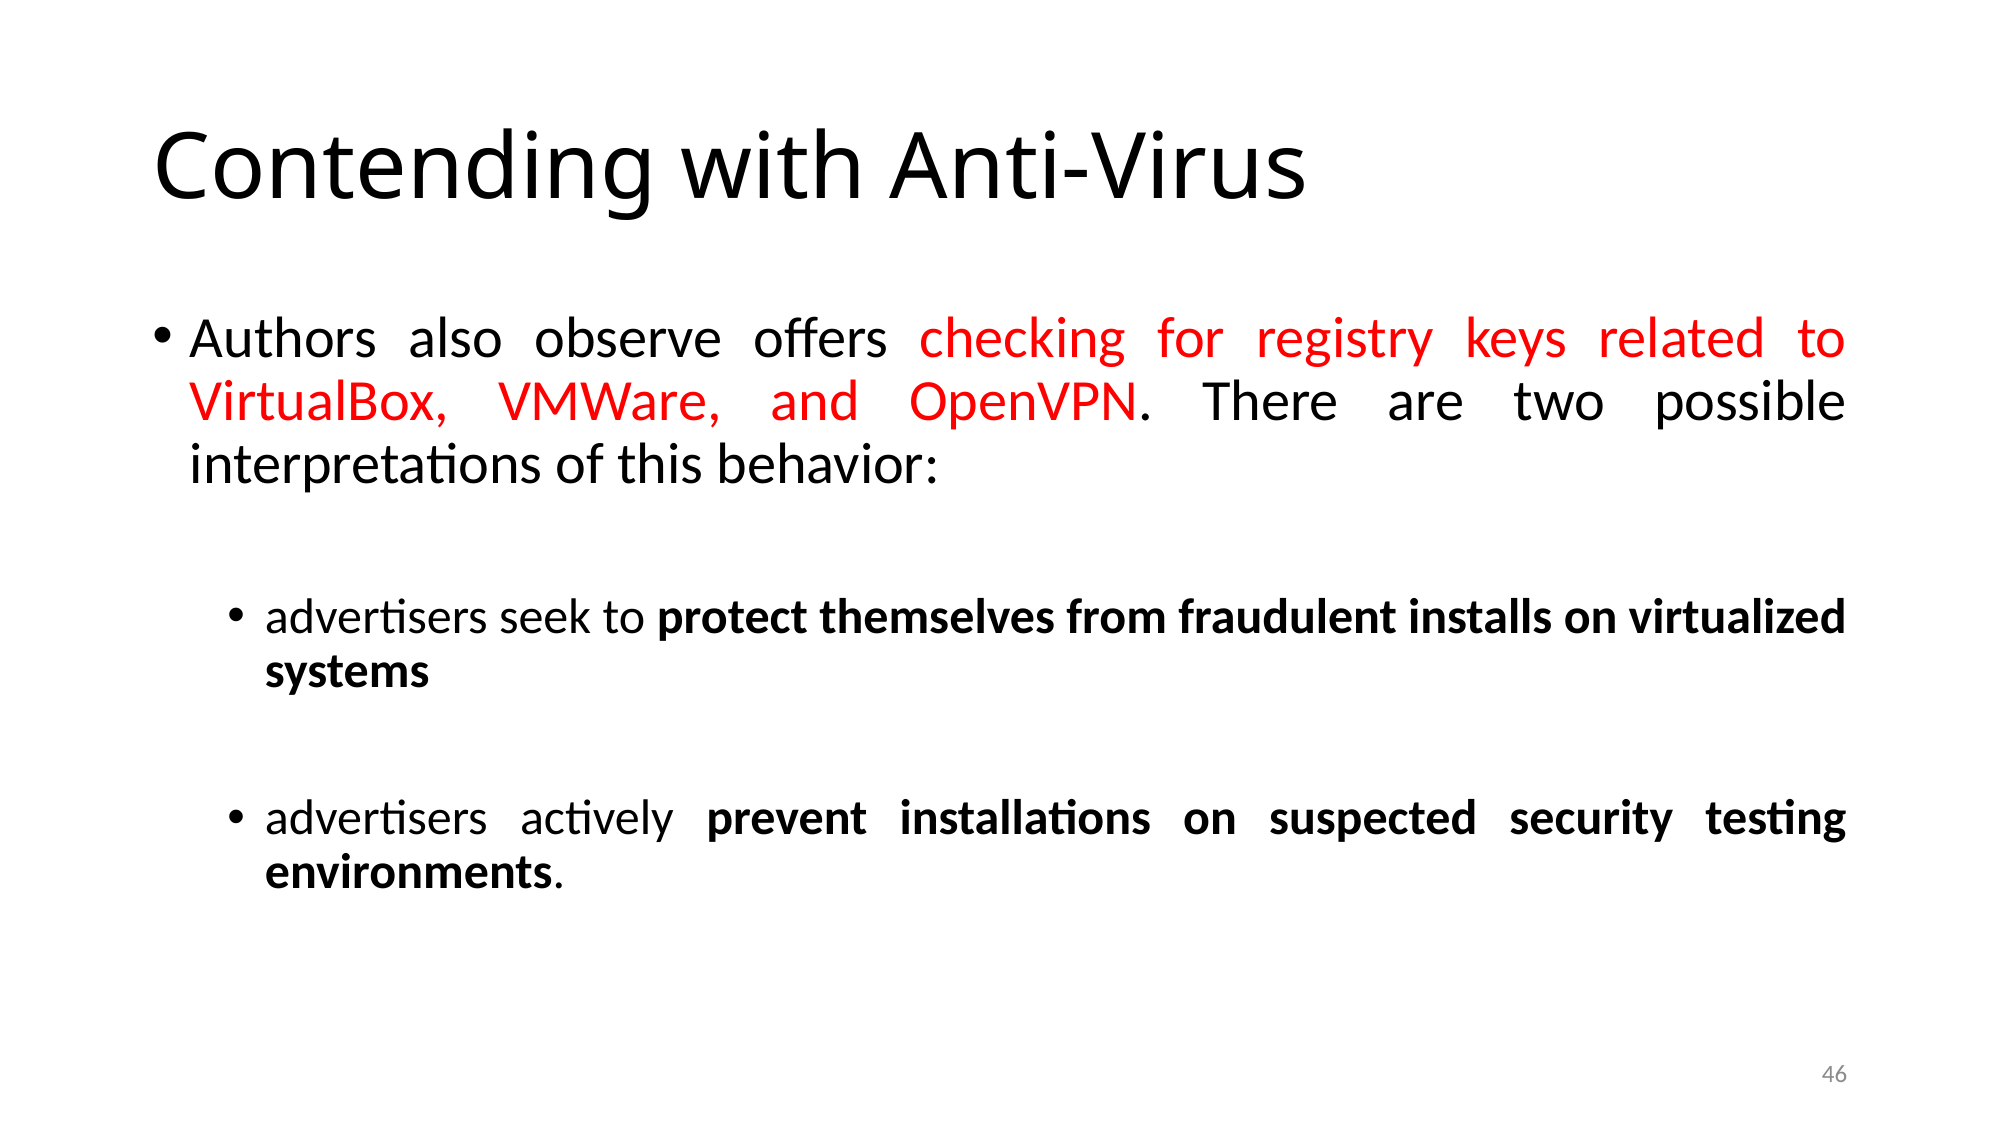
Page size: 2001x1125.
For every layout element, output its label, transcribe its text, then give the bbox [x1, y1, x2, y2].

list Authors also observe offers checking for registry keys related to VirtualBox, VMWare, and OpenVPN. There are two possible interpretations of this behavior: advertisers seek to protect themselves from fraudulent installs on virtualized systems advertisers actively prevent installations on suspected security testing environments. [137, 299, 1863, 1014]
title Contending with Anti-Virus [137, 59, 1863, 278]
slide_number 46 [1412, 1042, 1863, 1103]
